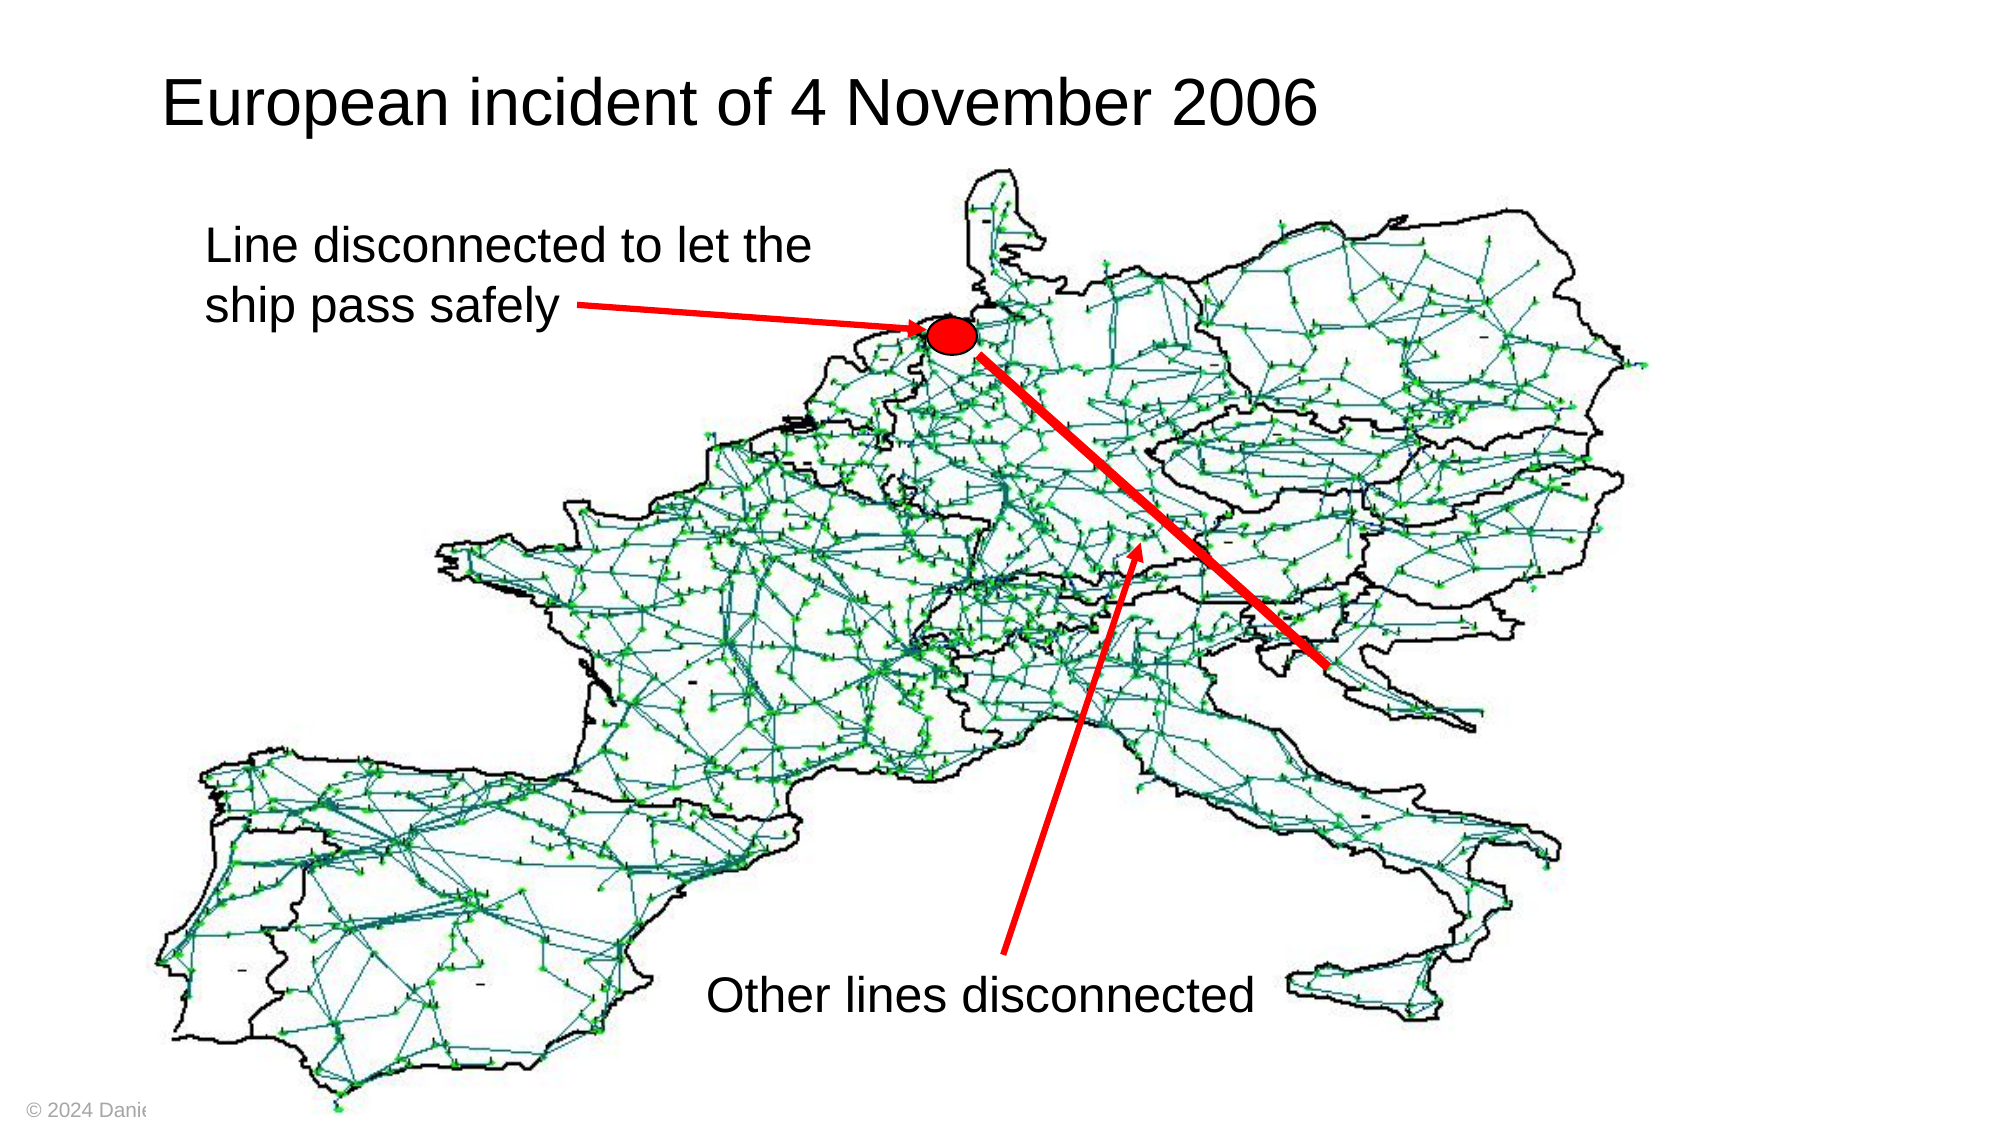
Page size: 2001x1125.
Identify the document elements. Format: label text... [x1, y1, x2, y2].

list European incident of 4 November 2006 [146, 60, 1904, 169]
picture [146, 168, 1654, 1118]
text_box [189, 204, 978, 356]
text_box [690, 354, 1329, 1031]
